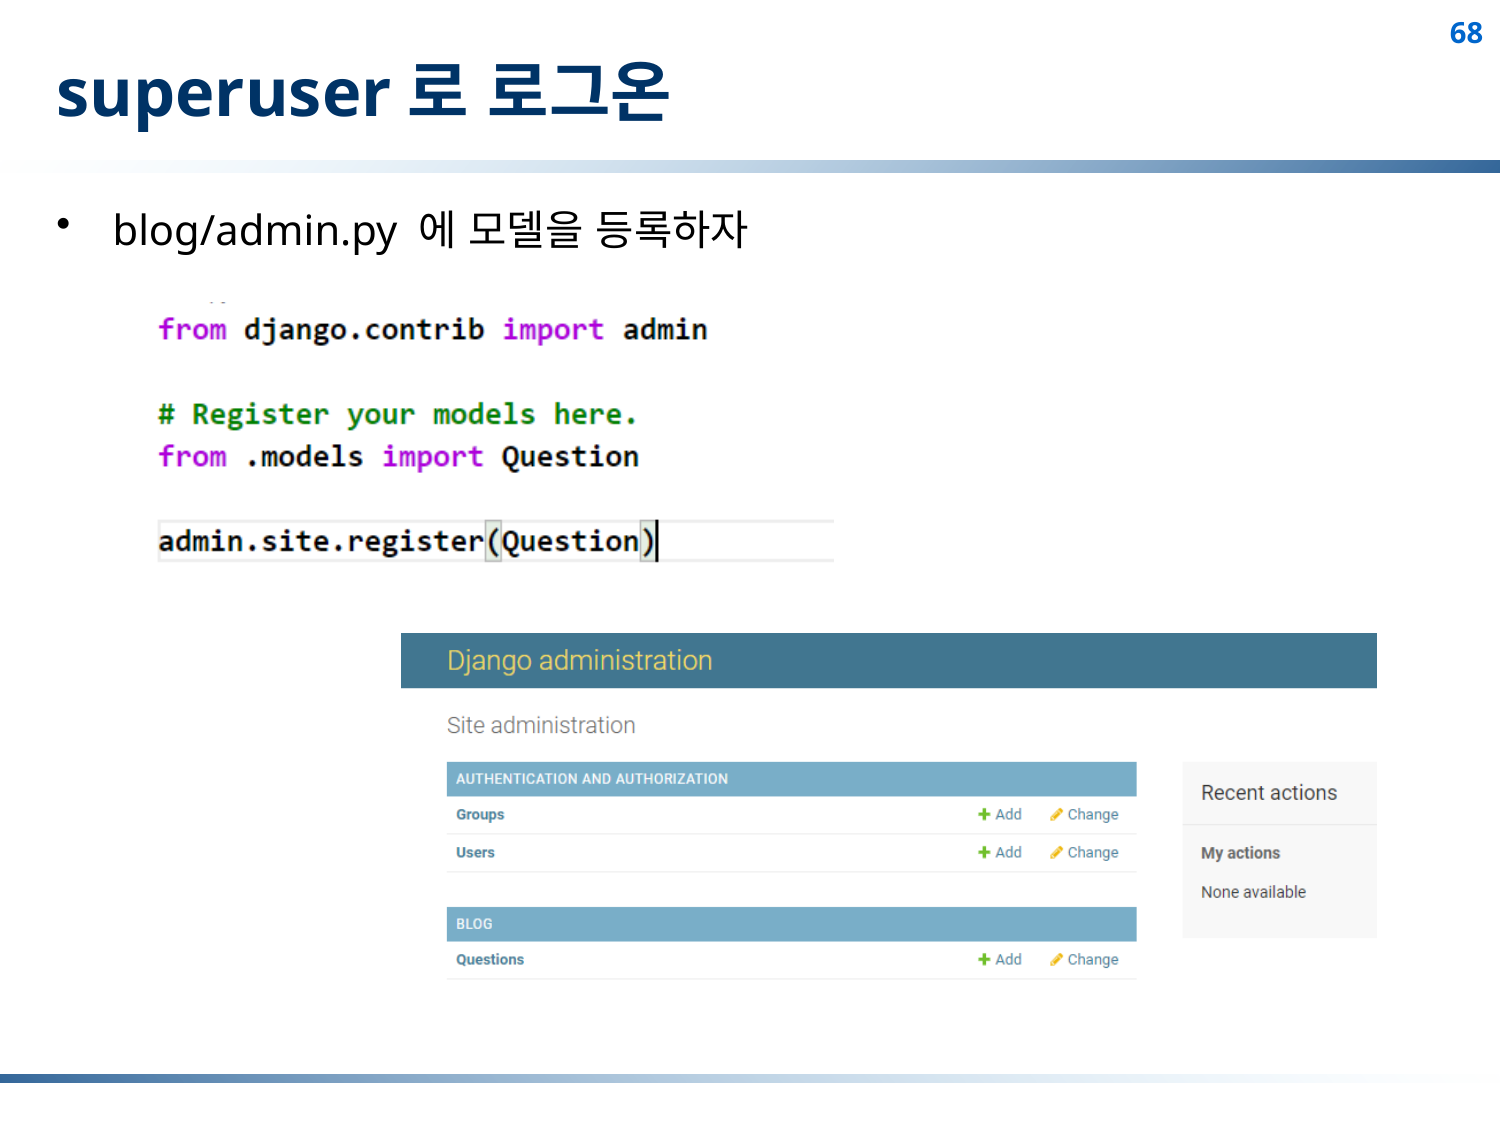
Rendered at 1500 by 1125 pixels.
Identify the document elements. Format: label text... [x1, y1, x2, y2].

title superuser로 로그온 [41, 19, 1424, 161]
list blog/admin.py 에 모델을 등록하자 [41, 196, 1459, 1059]
picture [147, 302, 834, 589]
picture [400, 633, 1377, 1013]
